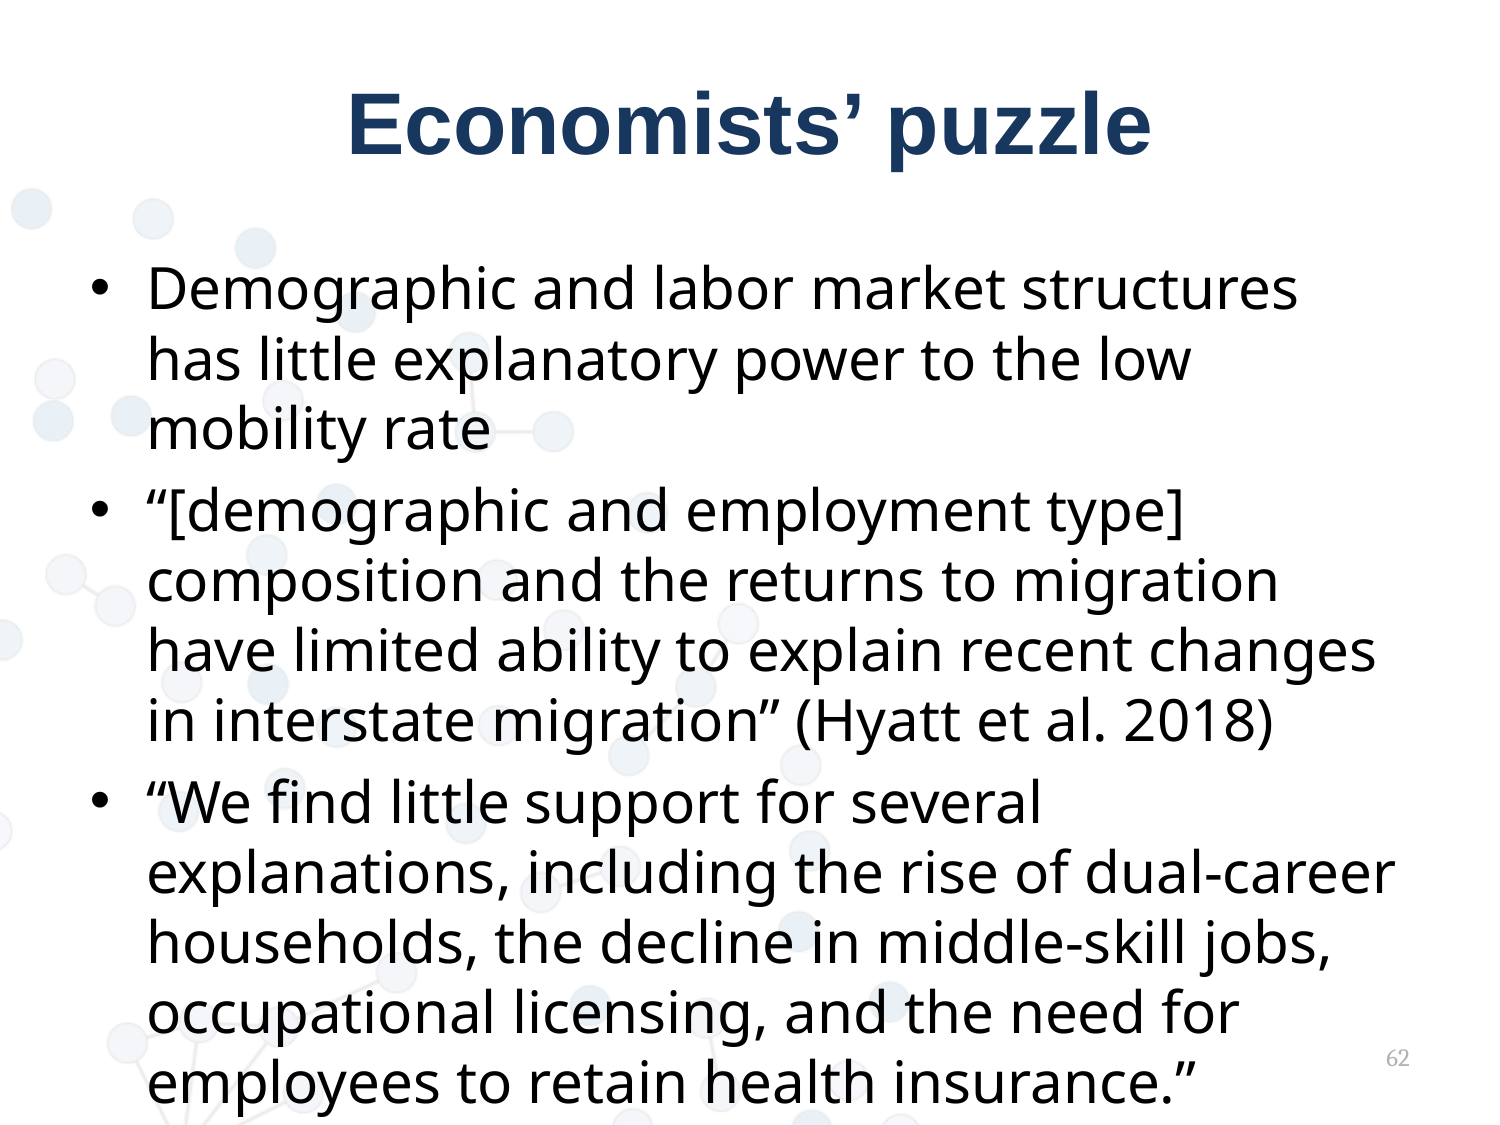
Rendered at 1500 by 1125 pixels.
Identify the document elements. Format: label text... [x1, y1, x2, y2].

list Demographic and labor market structures has little explanatory power to the low mobility rate “[demographic and employment type] composition and the returns to migration have limited ability to explain recent changes in interstate migration” (Hyatt et al. 2018) “We find little support for several explanations, including the rise of dual-career households, the decline in middle-skill jobs, occupational licensing, and the need for employees to retain health insurance.” (Molloy et al. 2017) [75, 278, 1425, 987]
title Economists’ puzzle [0, 59, 1500, 278]
footer [512, 1026, 988, 1087]
slide_number 62 [1074, 1026, 1425, 1087]
